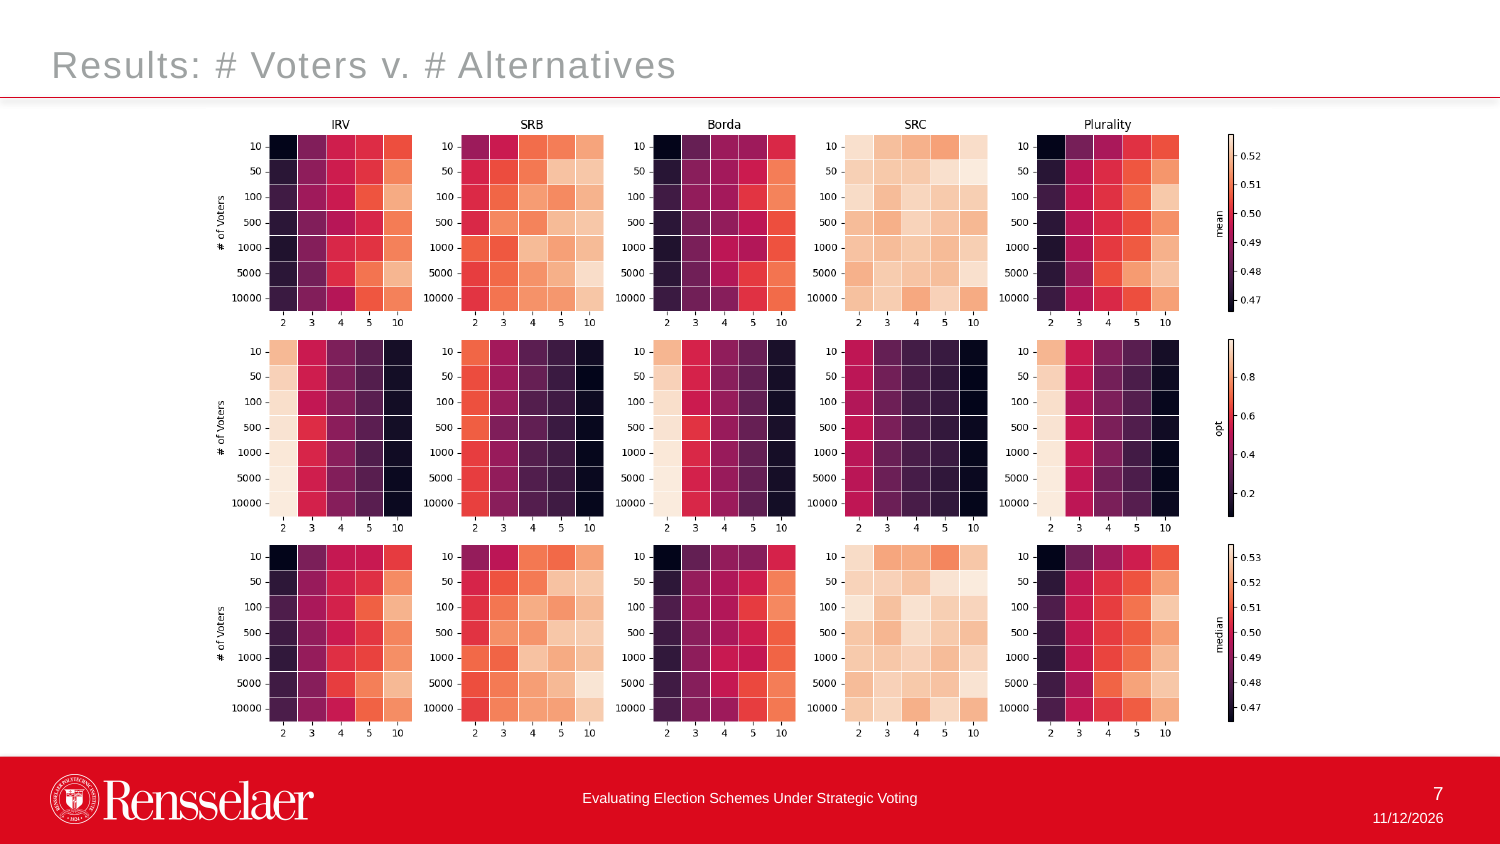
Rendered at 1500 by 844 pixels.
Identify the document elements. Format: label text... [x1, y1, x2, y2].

picture [50, 774, 314, 824]
list Results: # Voters v. # Alternatives [36, 33, 1403, 98]
picture [205, 108, 1273, 749]
